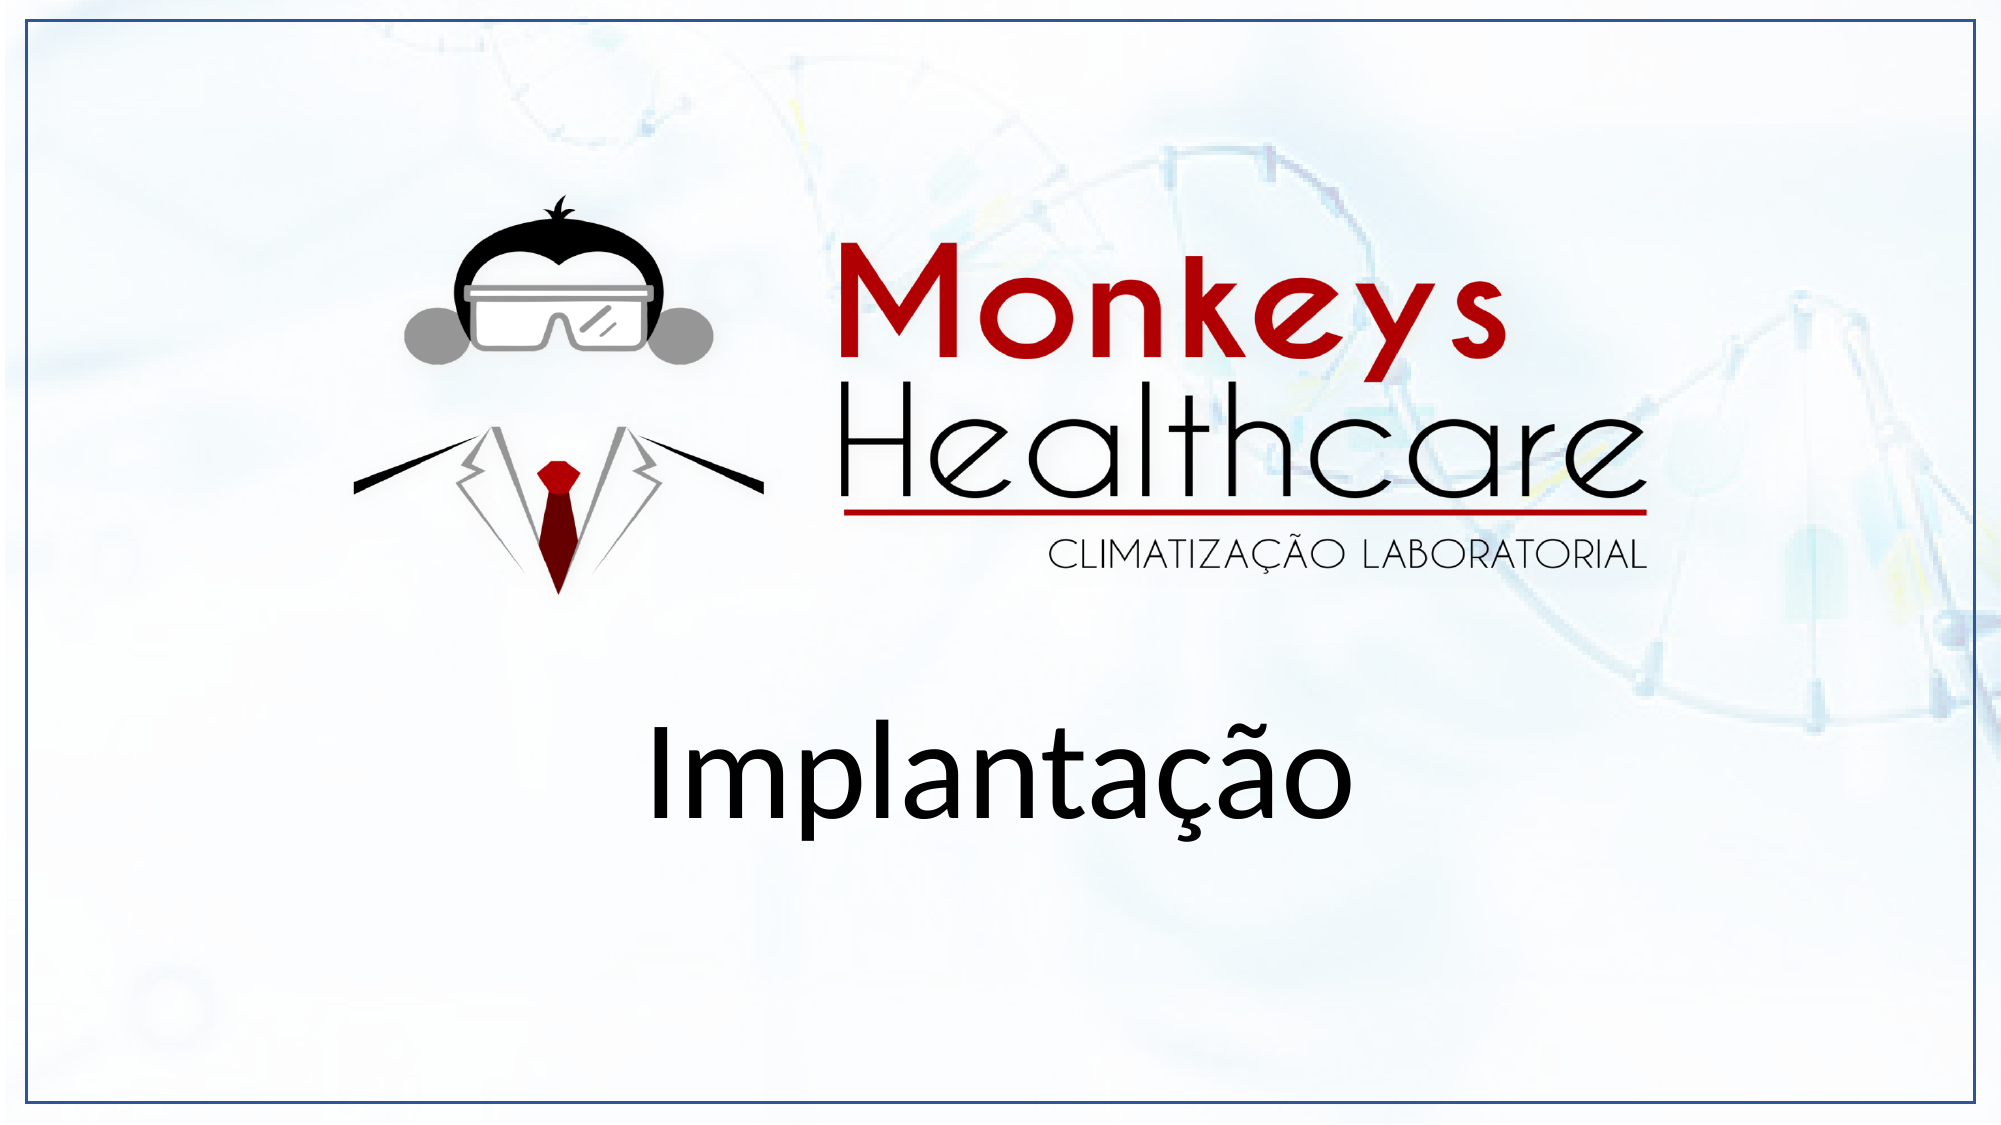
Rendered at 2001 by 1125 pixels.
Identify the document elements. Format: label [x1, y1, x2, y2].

text_box [169, 94, 1831, 1031]
list [5, 0, 2000, 1124]
